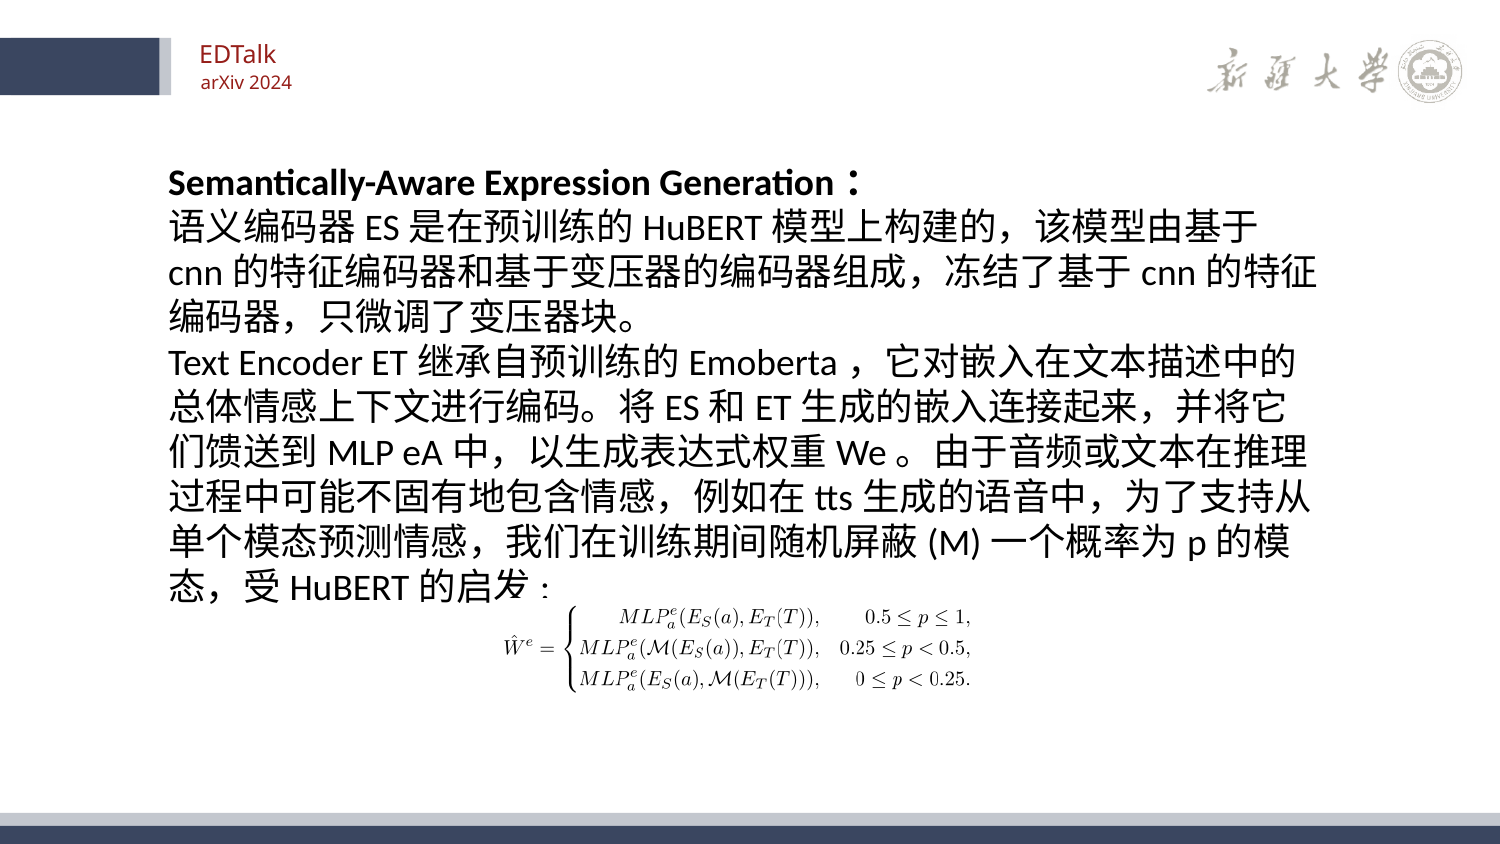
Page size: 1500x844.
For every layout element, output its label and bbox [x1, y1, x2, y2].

picture [501, 598, 978, 706]
text_box [0, 33, 1500, 844]
